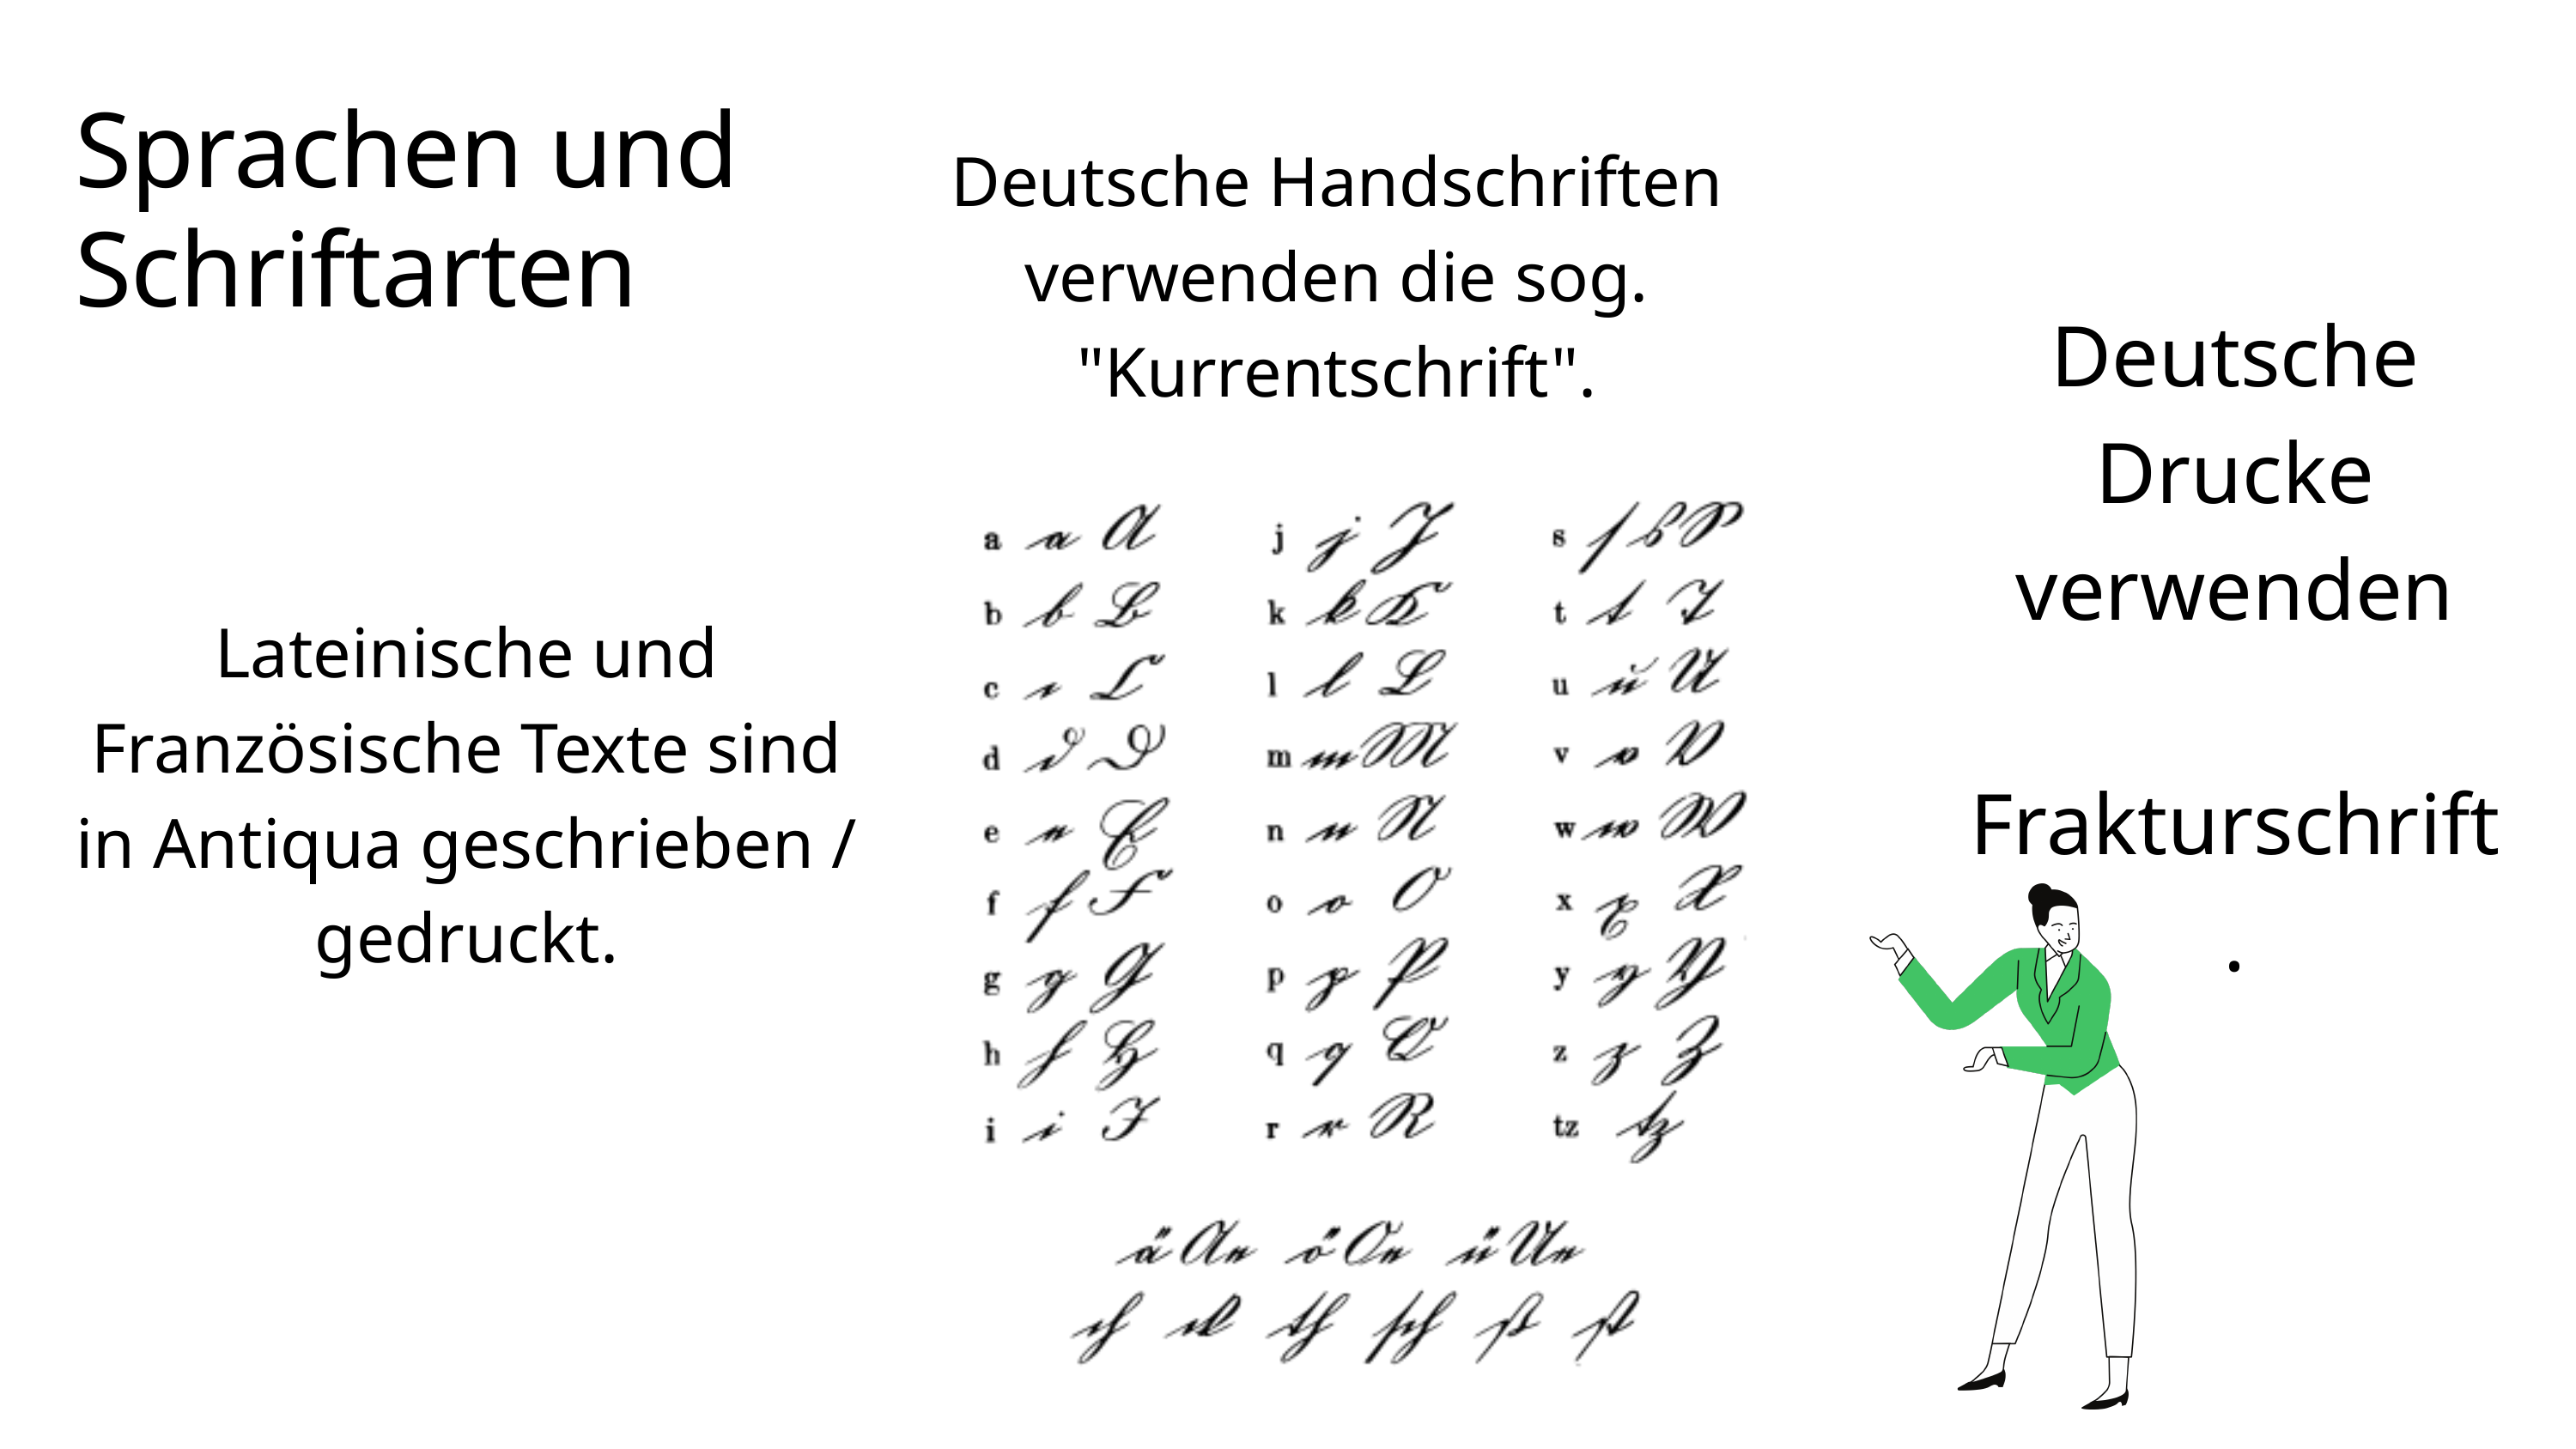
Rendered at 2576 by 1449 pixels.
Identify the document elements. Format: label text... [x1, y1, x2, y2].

picture [1868, 883, 2137, 1410]
picture [945, 463, 1772, 1410]
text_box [75, 85, 998, 469]
text_box Deutsche Drucke verwenden Frakturschrift. [1964, 287, 2506, 988]
text_box Lateinische und Französische Texte sind in Antiqua geschrieben / gedruckt. [75, 596, 859, 977]
text_box Deutsche Handschriften verwenden die sog. "Kurrentschrift". [1000, 124, 1728, 411]
